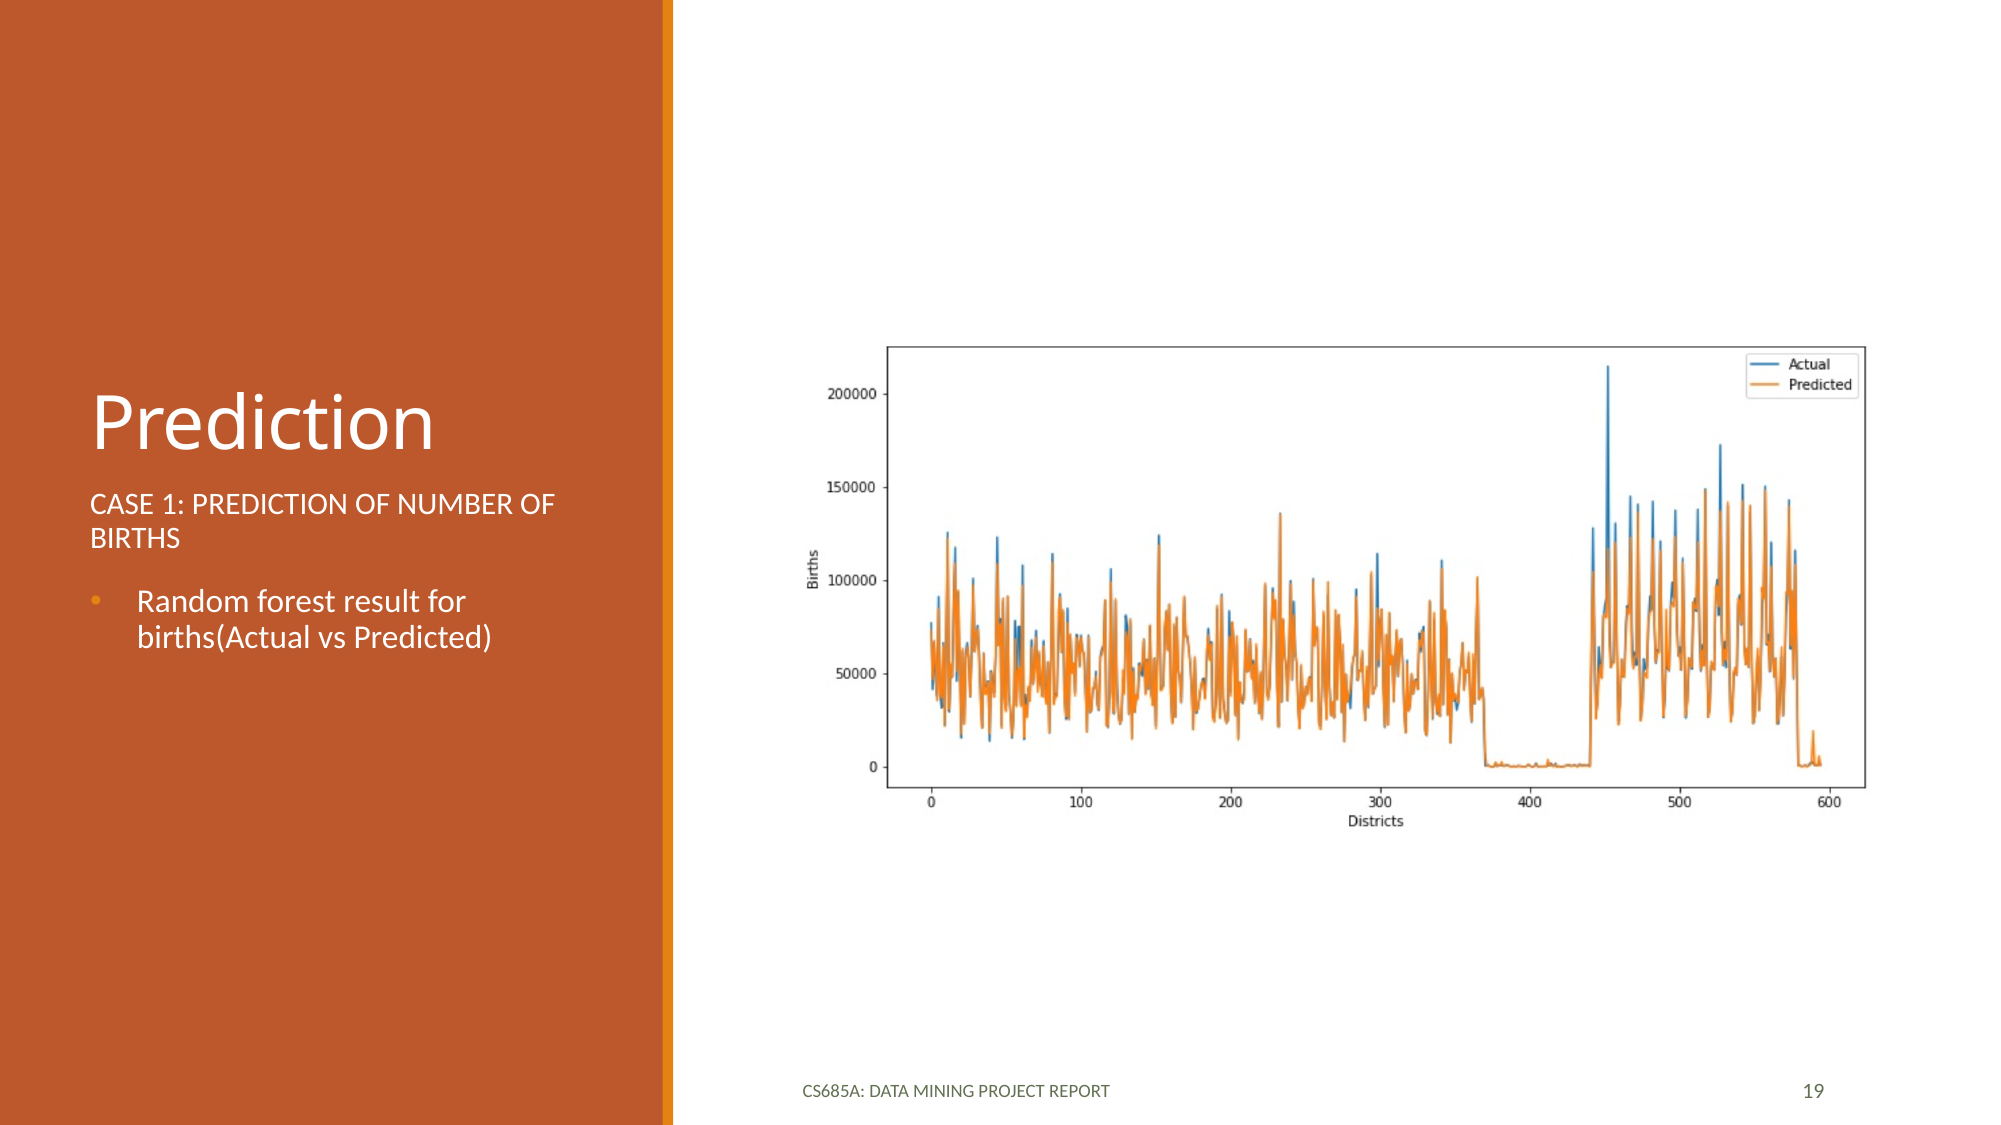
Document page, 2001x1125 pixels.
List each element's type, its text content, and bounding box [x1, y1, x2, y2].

footer CS685A: Data Mining Project Report [787, 1059, 1550, 1120]
picture [777, 276, 1894, 849]
title Prediction [75, 97, 600, 473]
slide_number 19 [1624, 1059, 1840, 1120]
list CASE 1: PREDICTION OF NUMBER OF BIRTHS Random forest result for births(Actual vs Predicted) [75, 479, 600, 1035]
